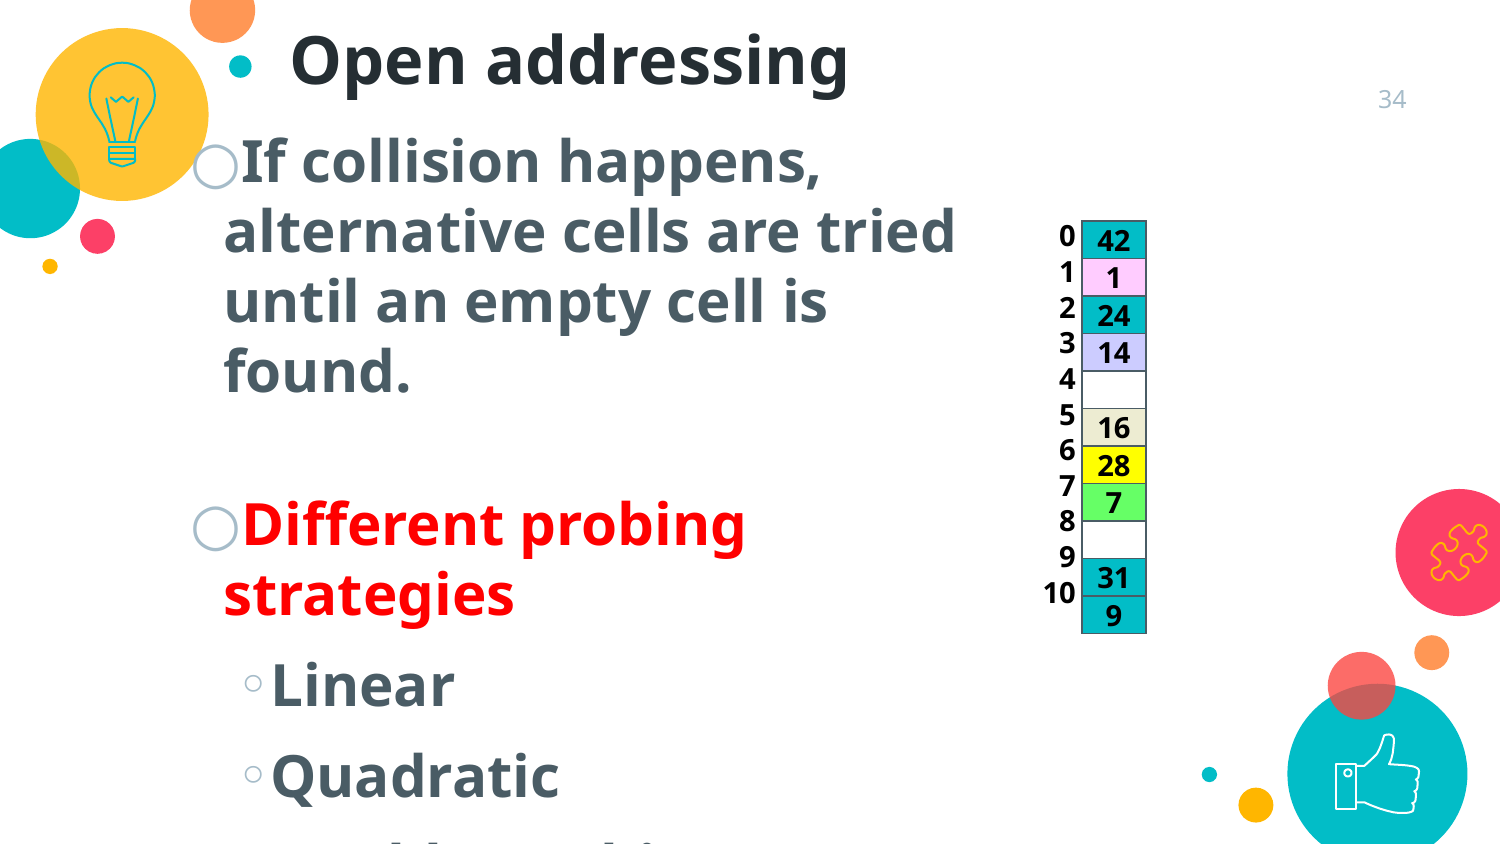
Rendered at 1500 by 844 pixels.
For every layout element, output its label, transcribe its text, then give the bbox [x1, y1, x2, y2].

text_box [1038, 211, 1147, 634]
list If collision happens, alternative cells are tried until an empty cell is found. Different probing strategies Linear Quadratic Double Hashing [175, 109, 1013, 744]
title Open addressing [274, 23, 1053, 94]
slide_number 34 [1331, 68, 1422, 134]
